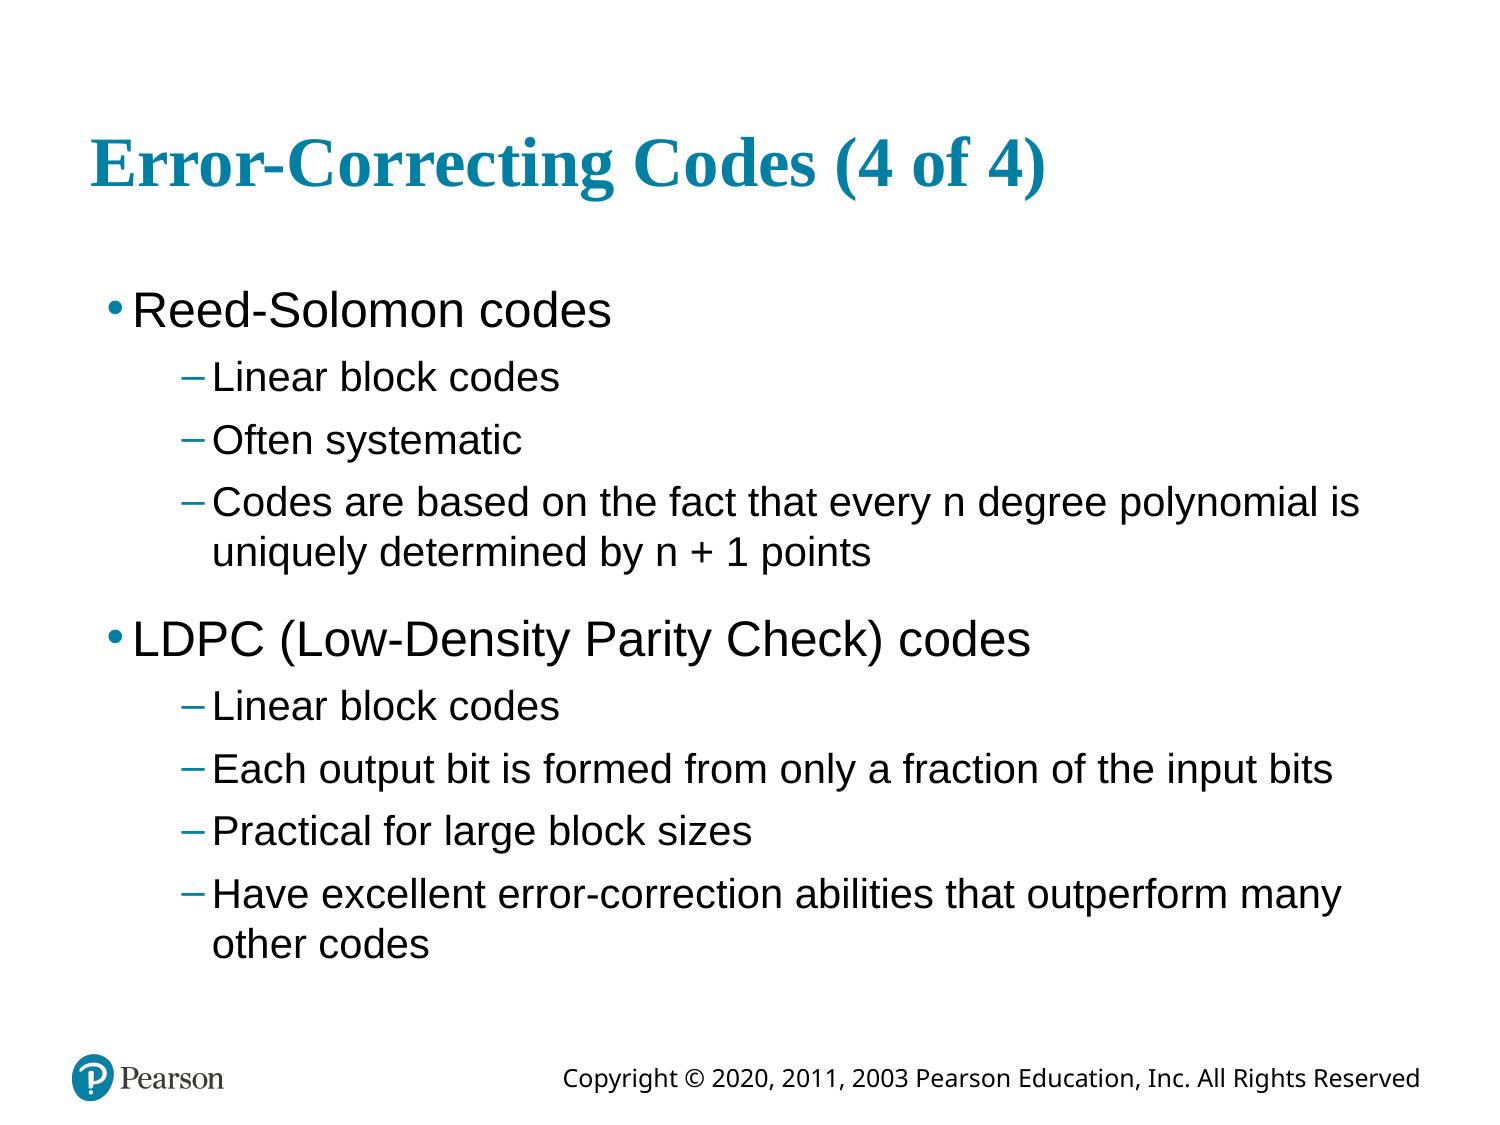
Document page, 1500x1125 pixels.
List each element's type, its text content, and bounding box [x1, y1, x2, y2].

list Reed-Solomon codes Linear block codes Often systematic Codes are based on the fact that every n degree polynomial is uniquely determined by n + 1 points LDPC (Low-Density Parity Check) codes Linear block codes Each output bit is formed from only a fraction of the input bits Practical for large block sizes Have excellent error-correction abilities that outperform many other codes [75, 262, 1425, 1005]
picture [72, 1087, 83, 1101]
picture [72, 1054, 88, 1070]
picture [80, 1063, 106, 1088]
title Error-Correcting Codes (4 of 4) [75, 35, 1425, 216]
picture [98, 1054, 224, 1101]
